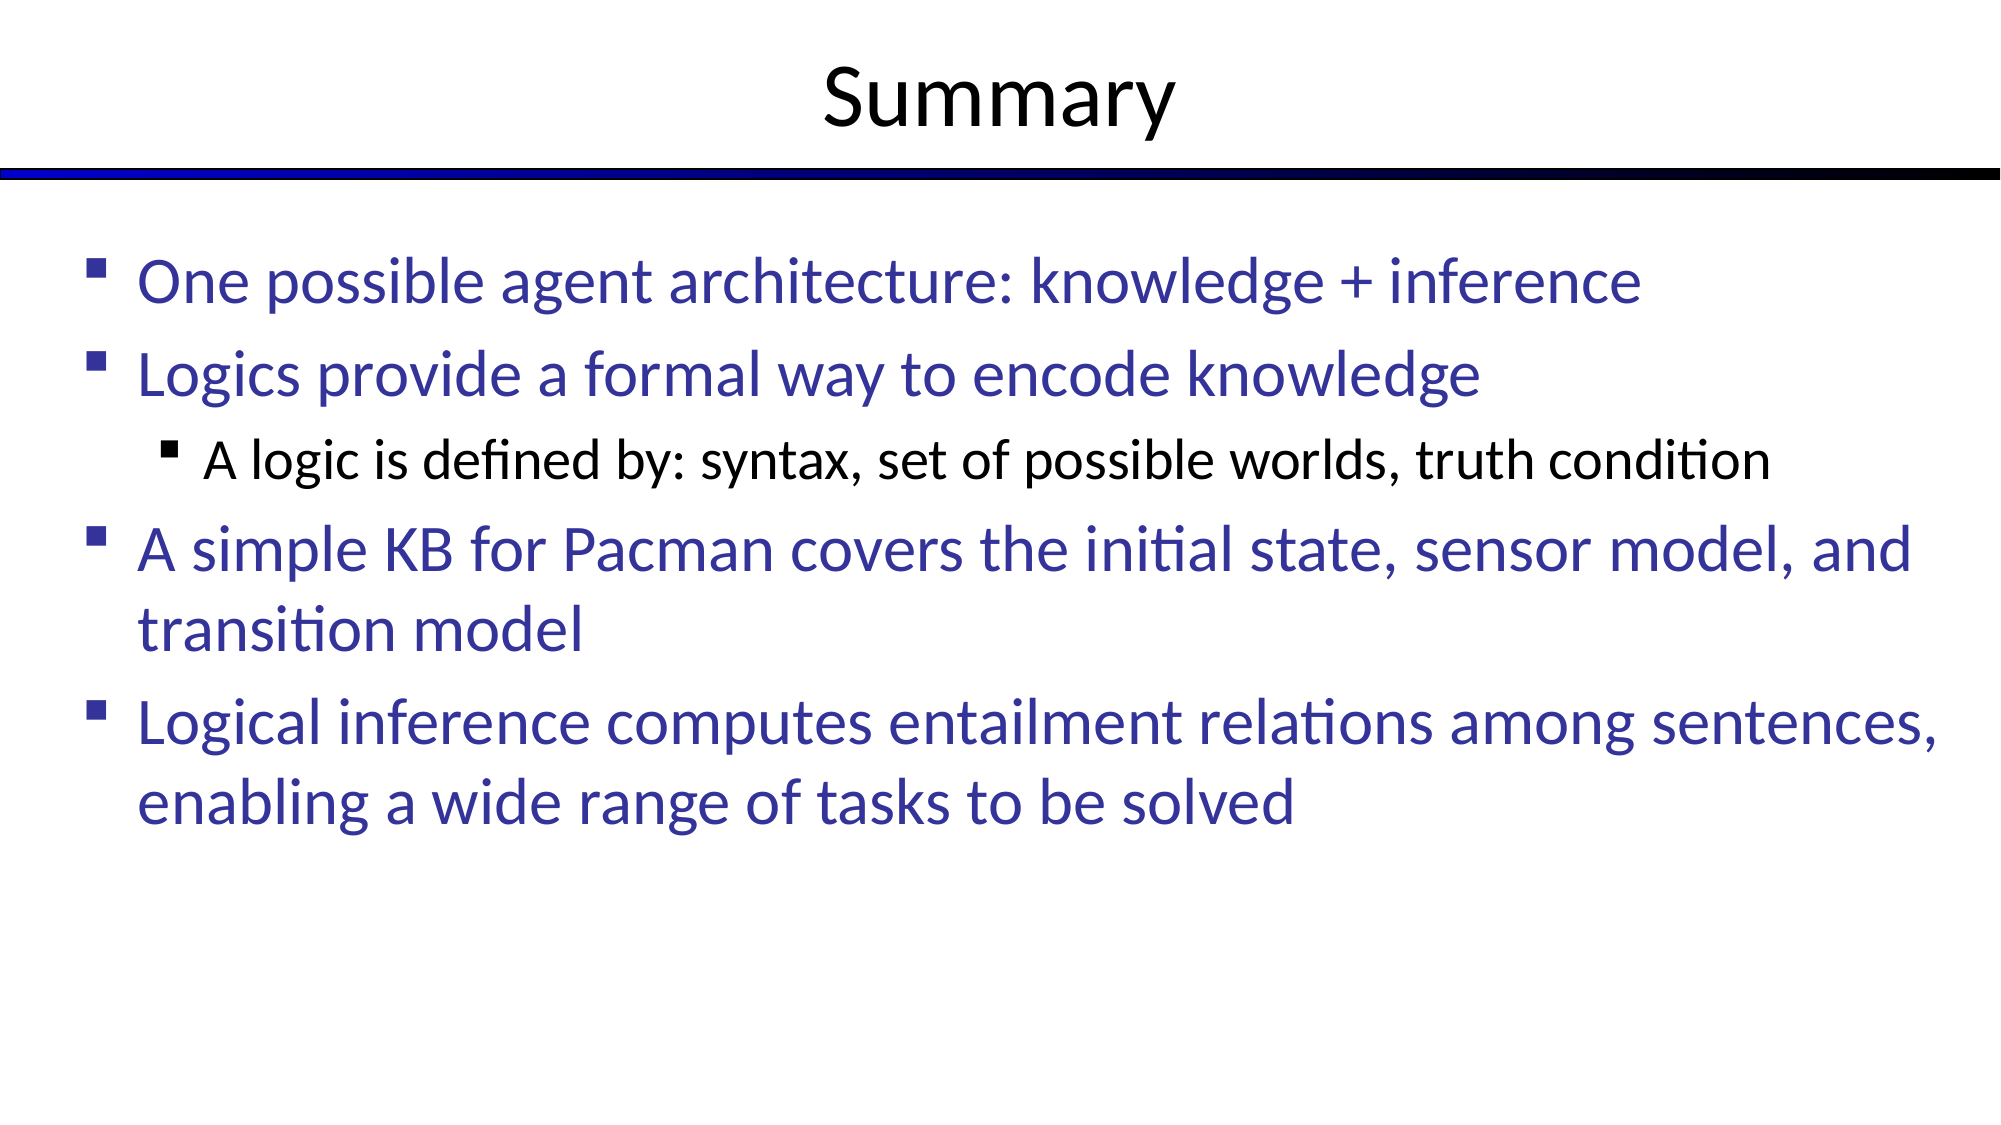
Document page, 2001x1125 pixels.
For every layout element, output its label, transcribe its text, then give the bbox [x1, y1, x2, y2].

title Summary [0, 0, 2000, 184]
list One possible agent architecture: knowledge + inference Logics provide a formal way to encode knowledge A logic is defined by: syntax, set of possible worlds, truth condition A simple KB for Pacman covers the initial state, sensor model, and transition model Logical inference computes entailment relations among sentences, enabling a wide range of tasks to be solved [66, 228, 2000, 1006]
